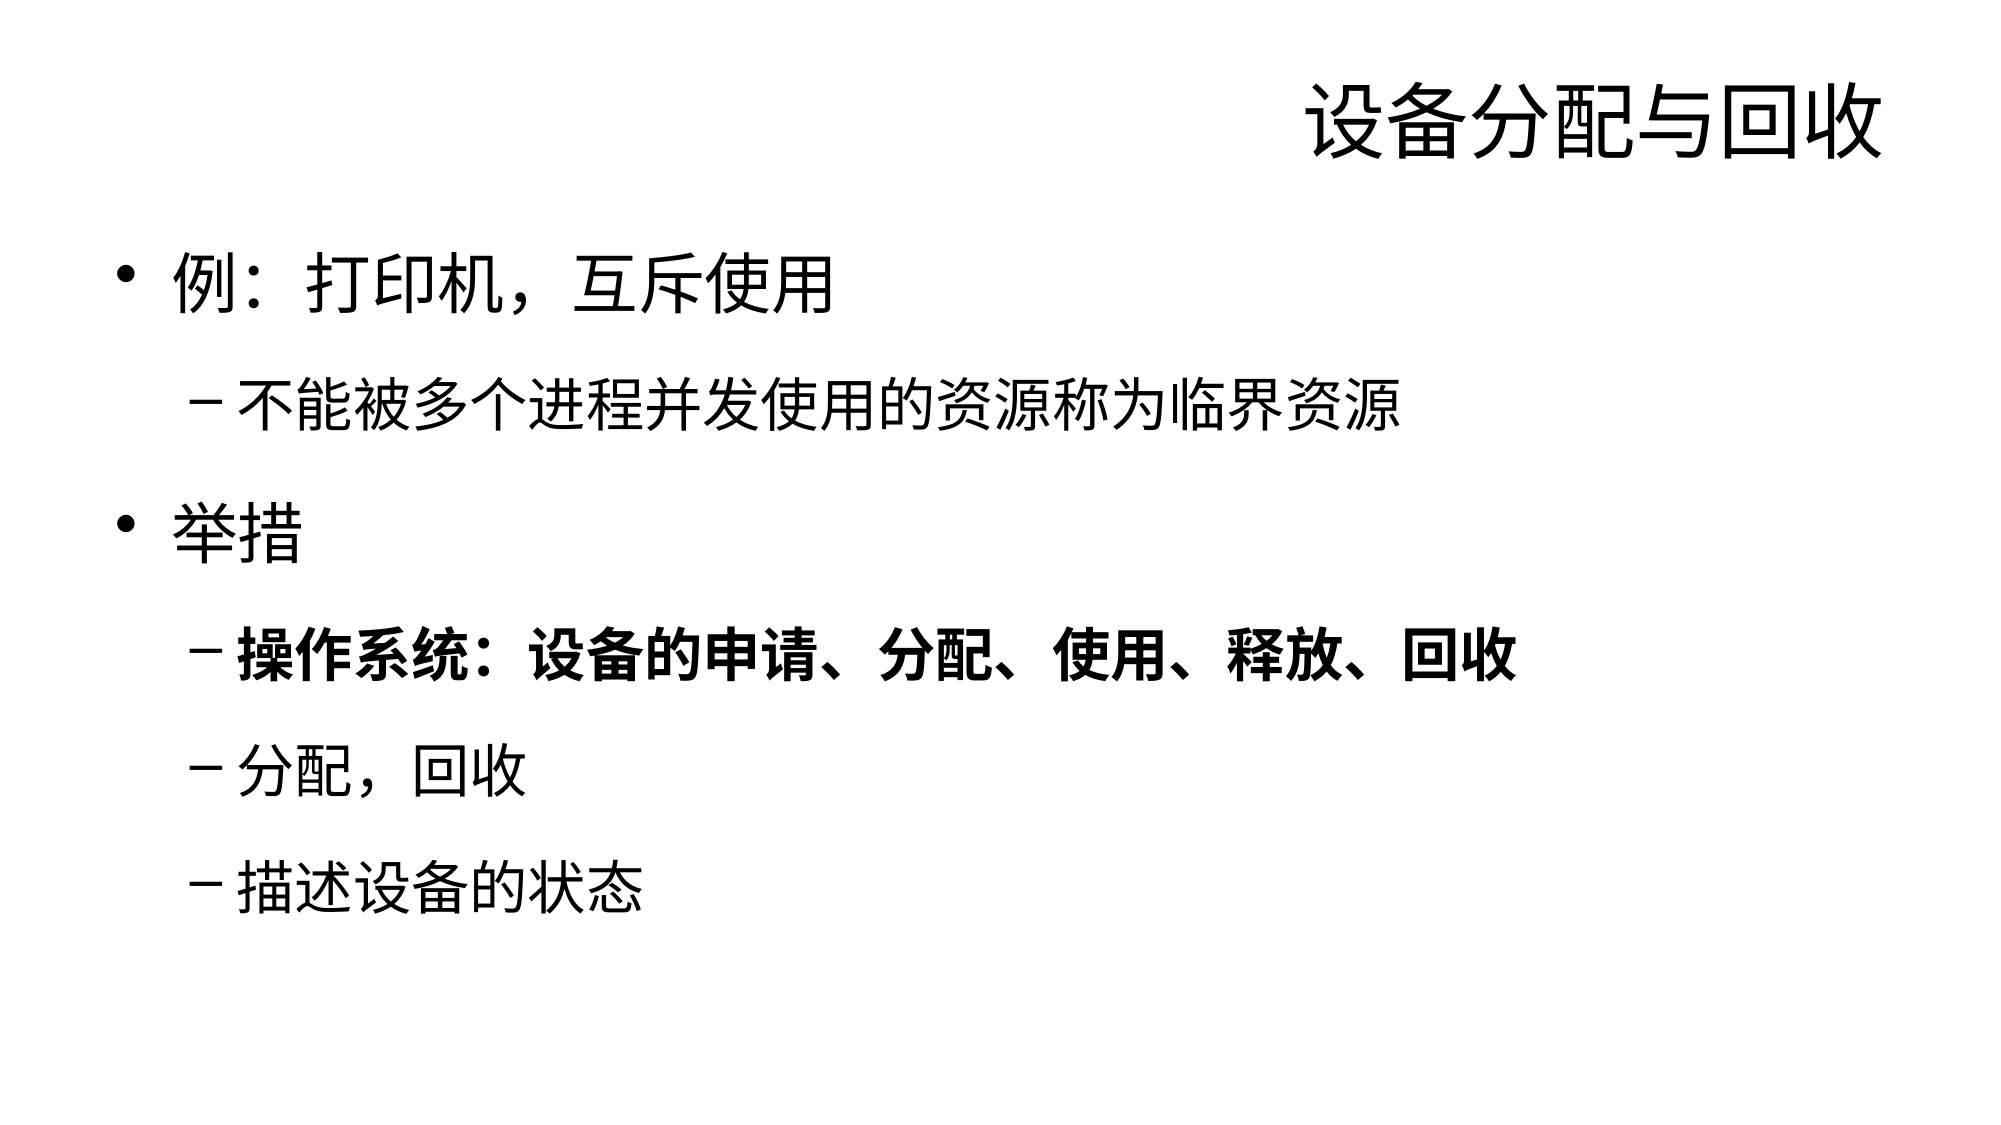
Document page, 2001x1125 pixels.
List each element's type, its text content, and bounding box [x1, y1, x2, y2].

list 例：打印机，互斥使用 不能被多个进程并发使用的资源称为临界资源 举措 操作系统：设备的申请、分配、使用、释放、回收 分配，回收 描述设备的状态 [99, 193, 1901, 1006]
title 设备分配与回收 [99, 44, 1901, 193]
